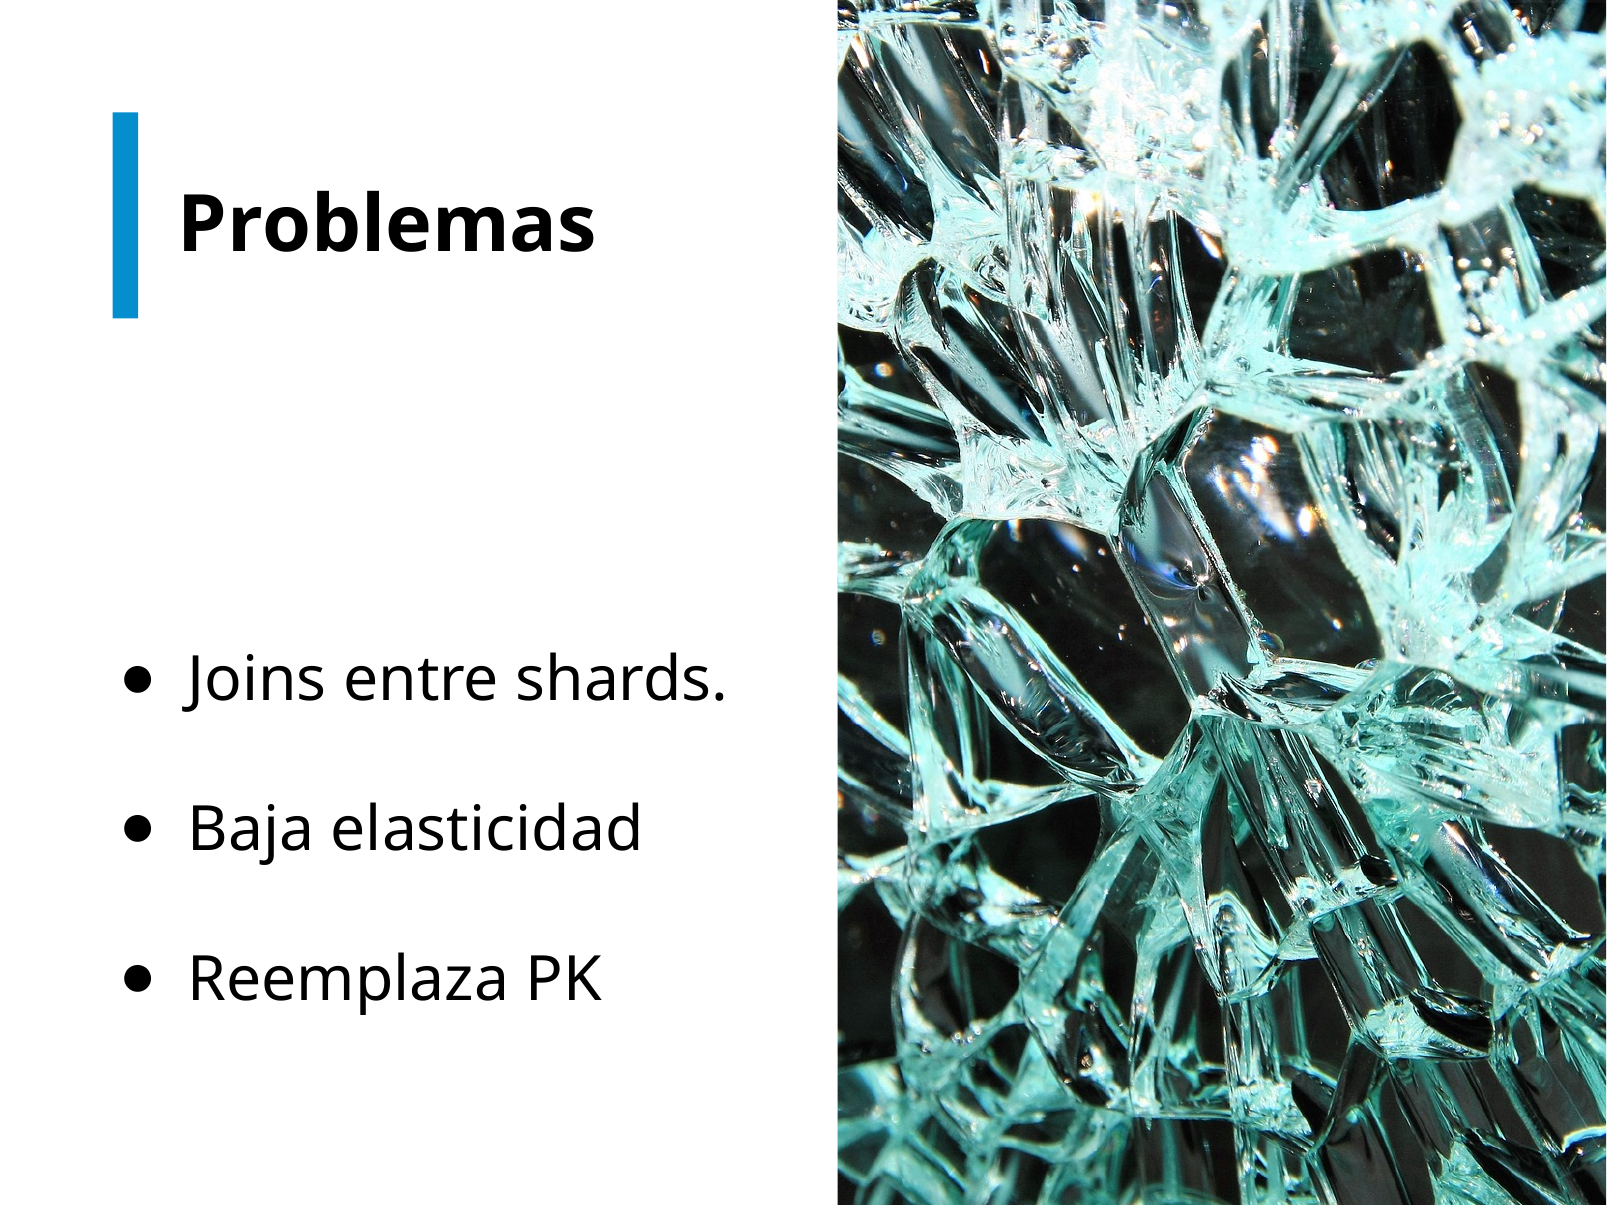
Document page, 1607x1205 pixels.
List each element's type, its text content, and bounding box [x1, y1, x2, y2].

picture [837, 0, 1607, 1205]
subtitle Joins entre shards. Baja elasticidad Reemplaza PK [112, 563, 769, 958]
title Problemas [177, 122, 765, 329]
